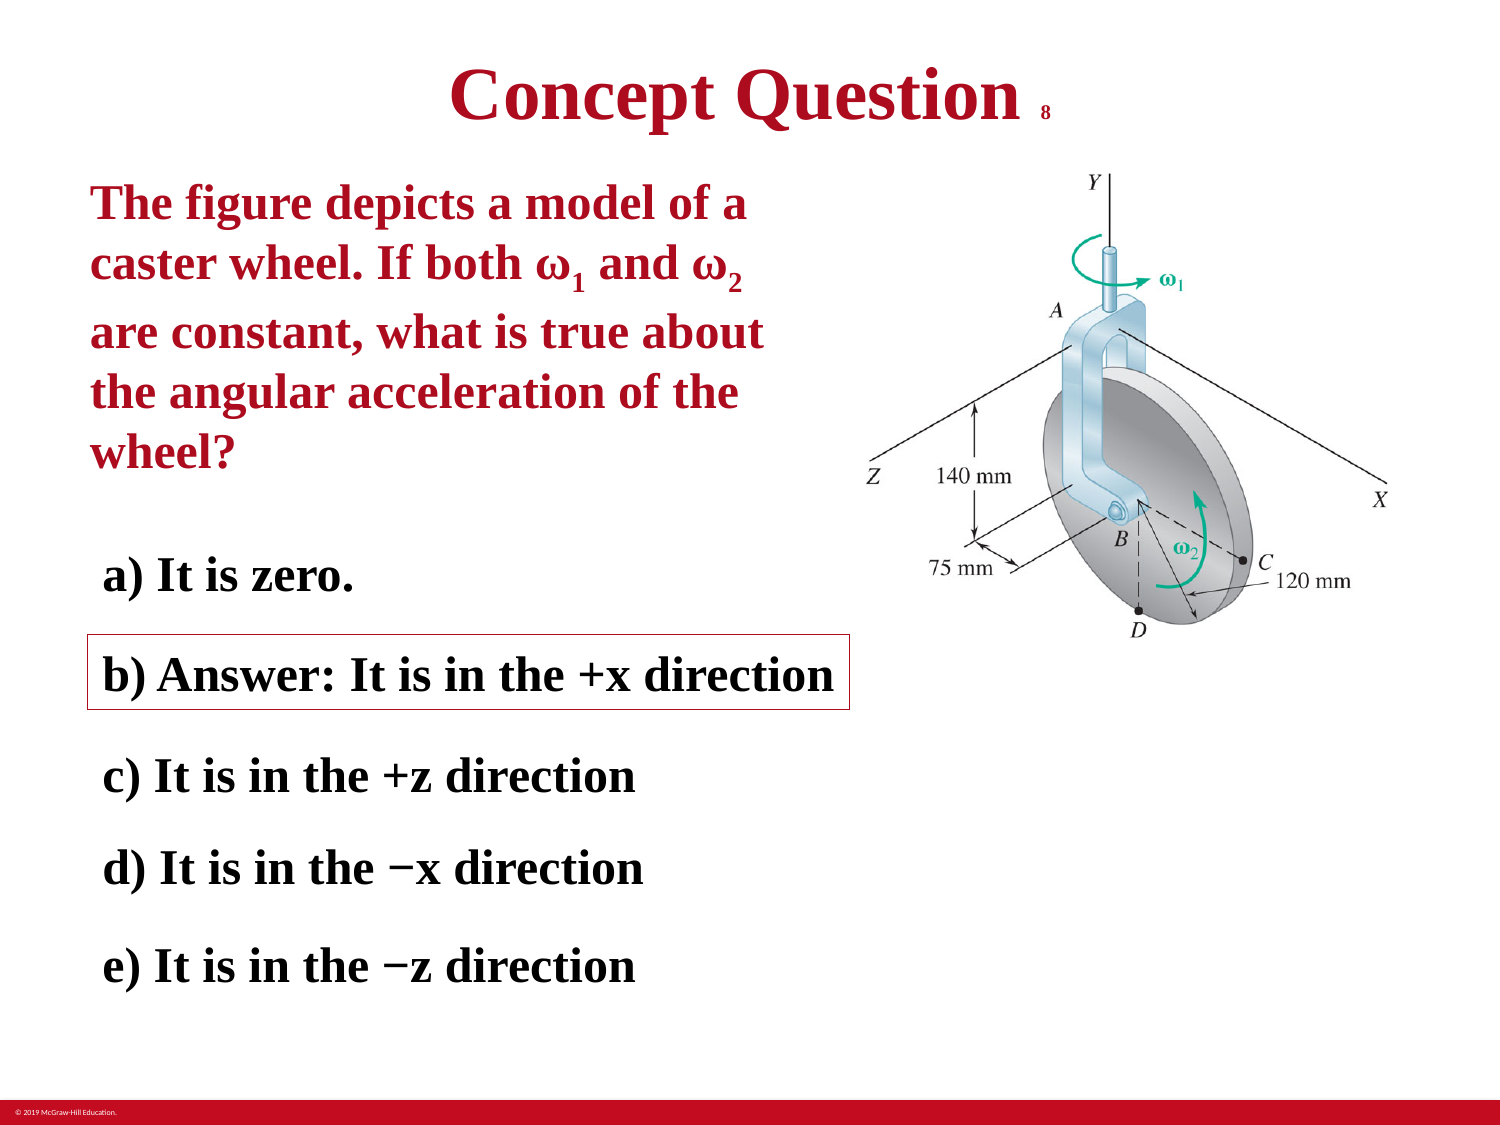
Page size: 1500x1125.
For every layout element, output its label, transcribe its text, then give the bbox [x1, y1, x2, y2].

list d) It is in the −x direction [87, 826, 718, 902]
title Concept Question 8 [75, 37, 1425, 138]
list e) It is in the −z direction [87, 924, 718, 1000]
list c) It is in the +z direction [87, 735, 718, 811]
list b) Answer: It is in the +x direction [87, 634, 850, 710]
list a) It is zero. [87, 533, 718, 609]
picture [866, 172, 1388, 638]
list The figure depicts a model of a caster wheel. If both ω1 and ω2 are constant, what is true about the angular acceleration of the wheel? [75, 162, 800, 508]
